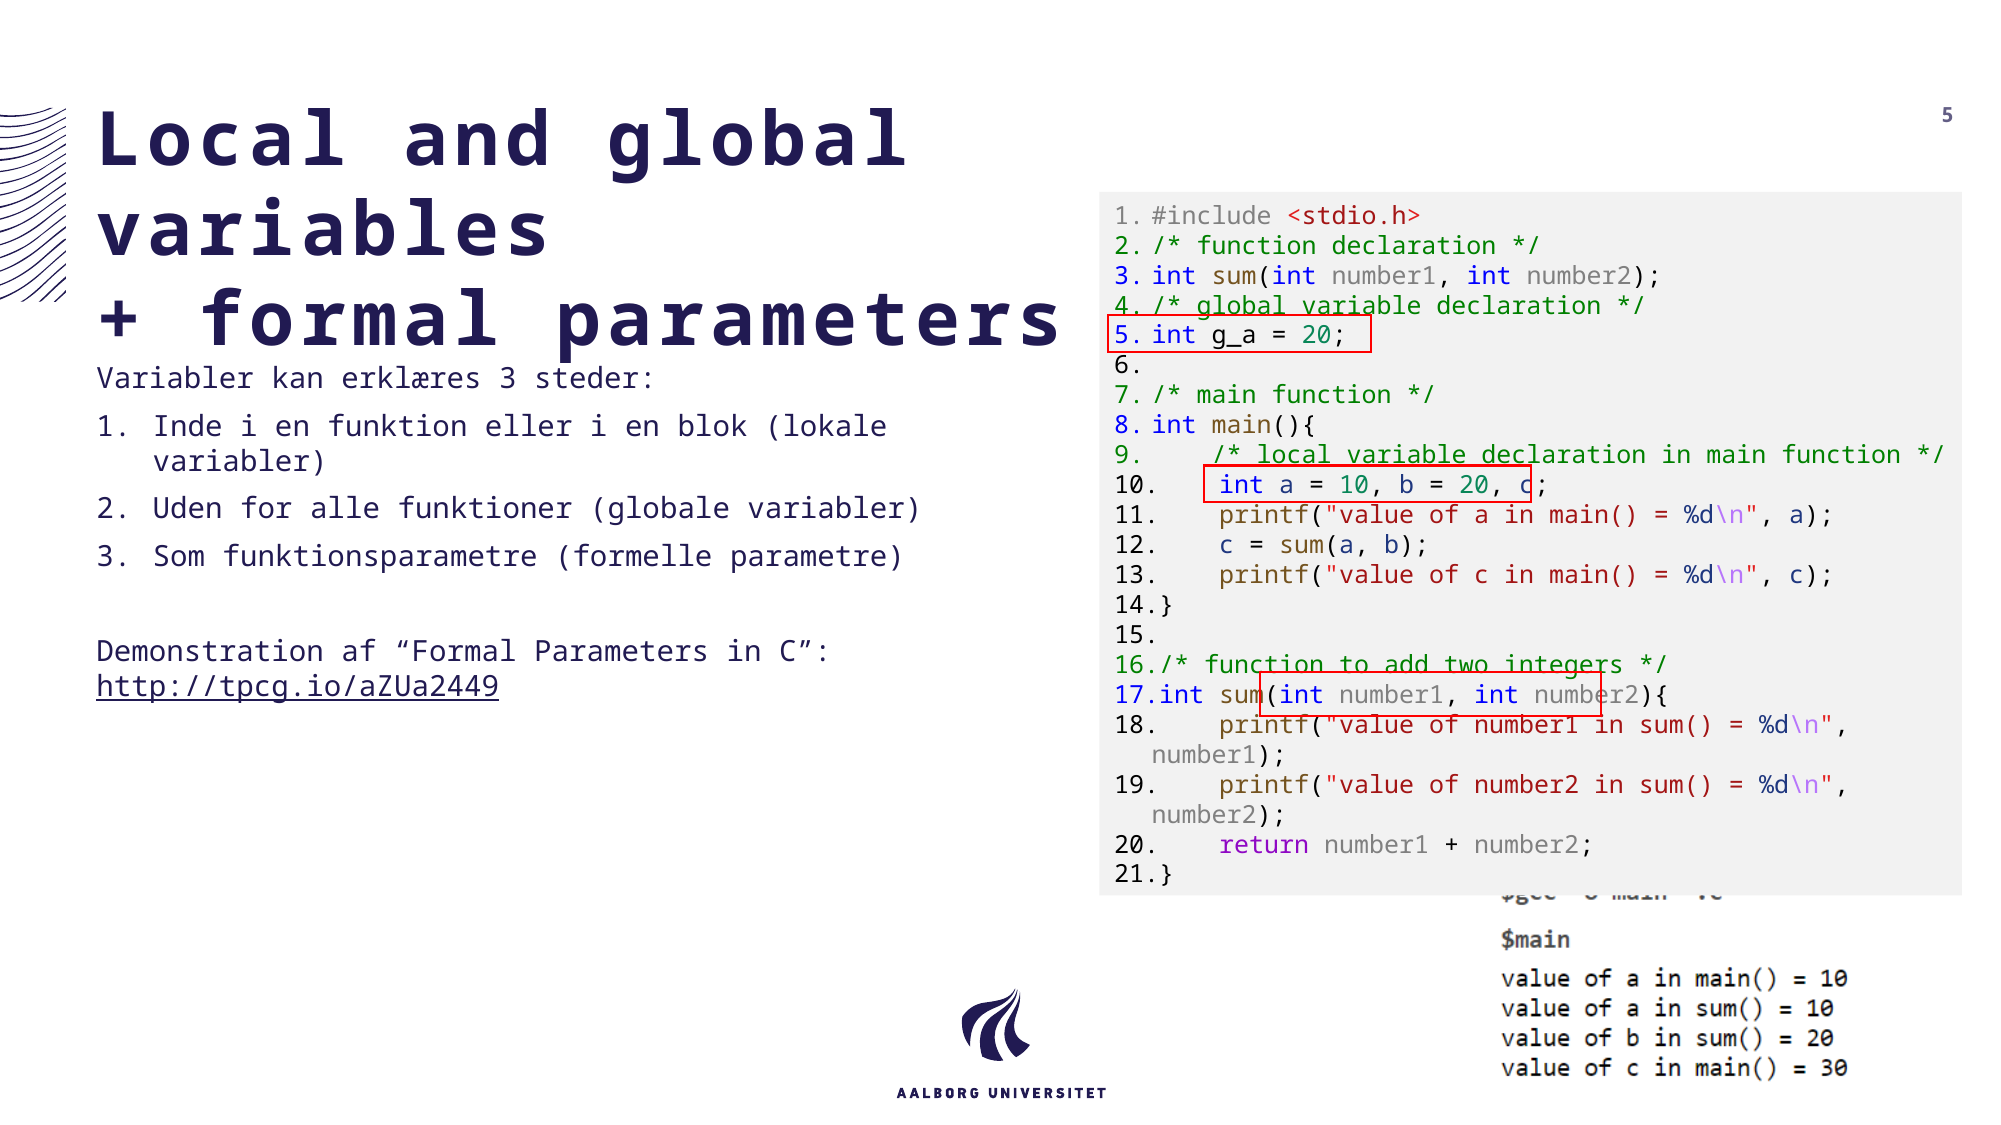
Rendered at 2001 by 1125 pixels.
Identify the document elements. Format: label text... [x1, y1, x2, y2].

picture [1481, 861, 1882, 1102]
list Variabler kan erklæres 3 steder: Inde i en funktion eller i en blok (lokale variabler) Uden for alle funktioner (globale variabler) Som funktionsparametre (formelle parametre) Demonstration af “Formal Parameters in C”: http://tpcg.io/aZUa2449 [96, 351, 1049, 968]
text_box [1203, 464, 1532, 503]
title Local and global variables + formal parameters [96, 58, 1271, 325]
text_box [1107, 314, 1372, 353]
slide_number 5 [1860, 97, 1954, 135]
text_box #include <stdio.h> /* function declaration */ int sum(int number1, int number2); /* global variable declaration */ int g_a = 20; /* main function */ int main(){ /* local variable declaration in main function */ int a = 10, b = 20, c; printf("value of a in main() = %d\n", a); c = sum(a, b); printf("value of c in main() = %d\n", c); } /* function to add two integers */ int sum(int number1, int number2){ printf("value of number1 in sum() = %d\n", number1); printf("value of number2 in sum() = %d\n", number2); return number1 + number2; } [1099, 191, 1962, 896]
text_box [1259, 671, 1602, 717]
